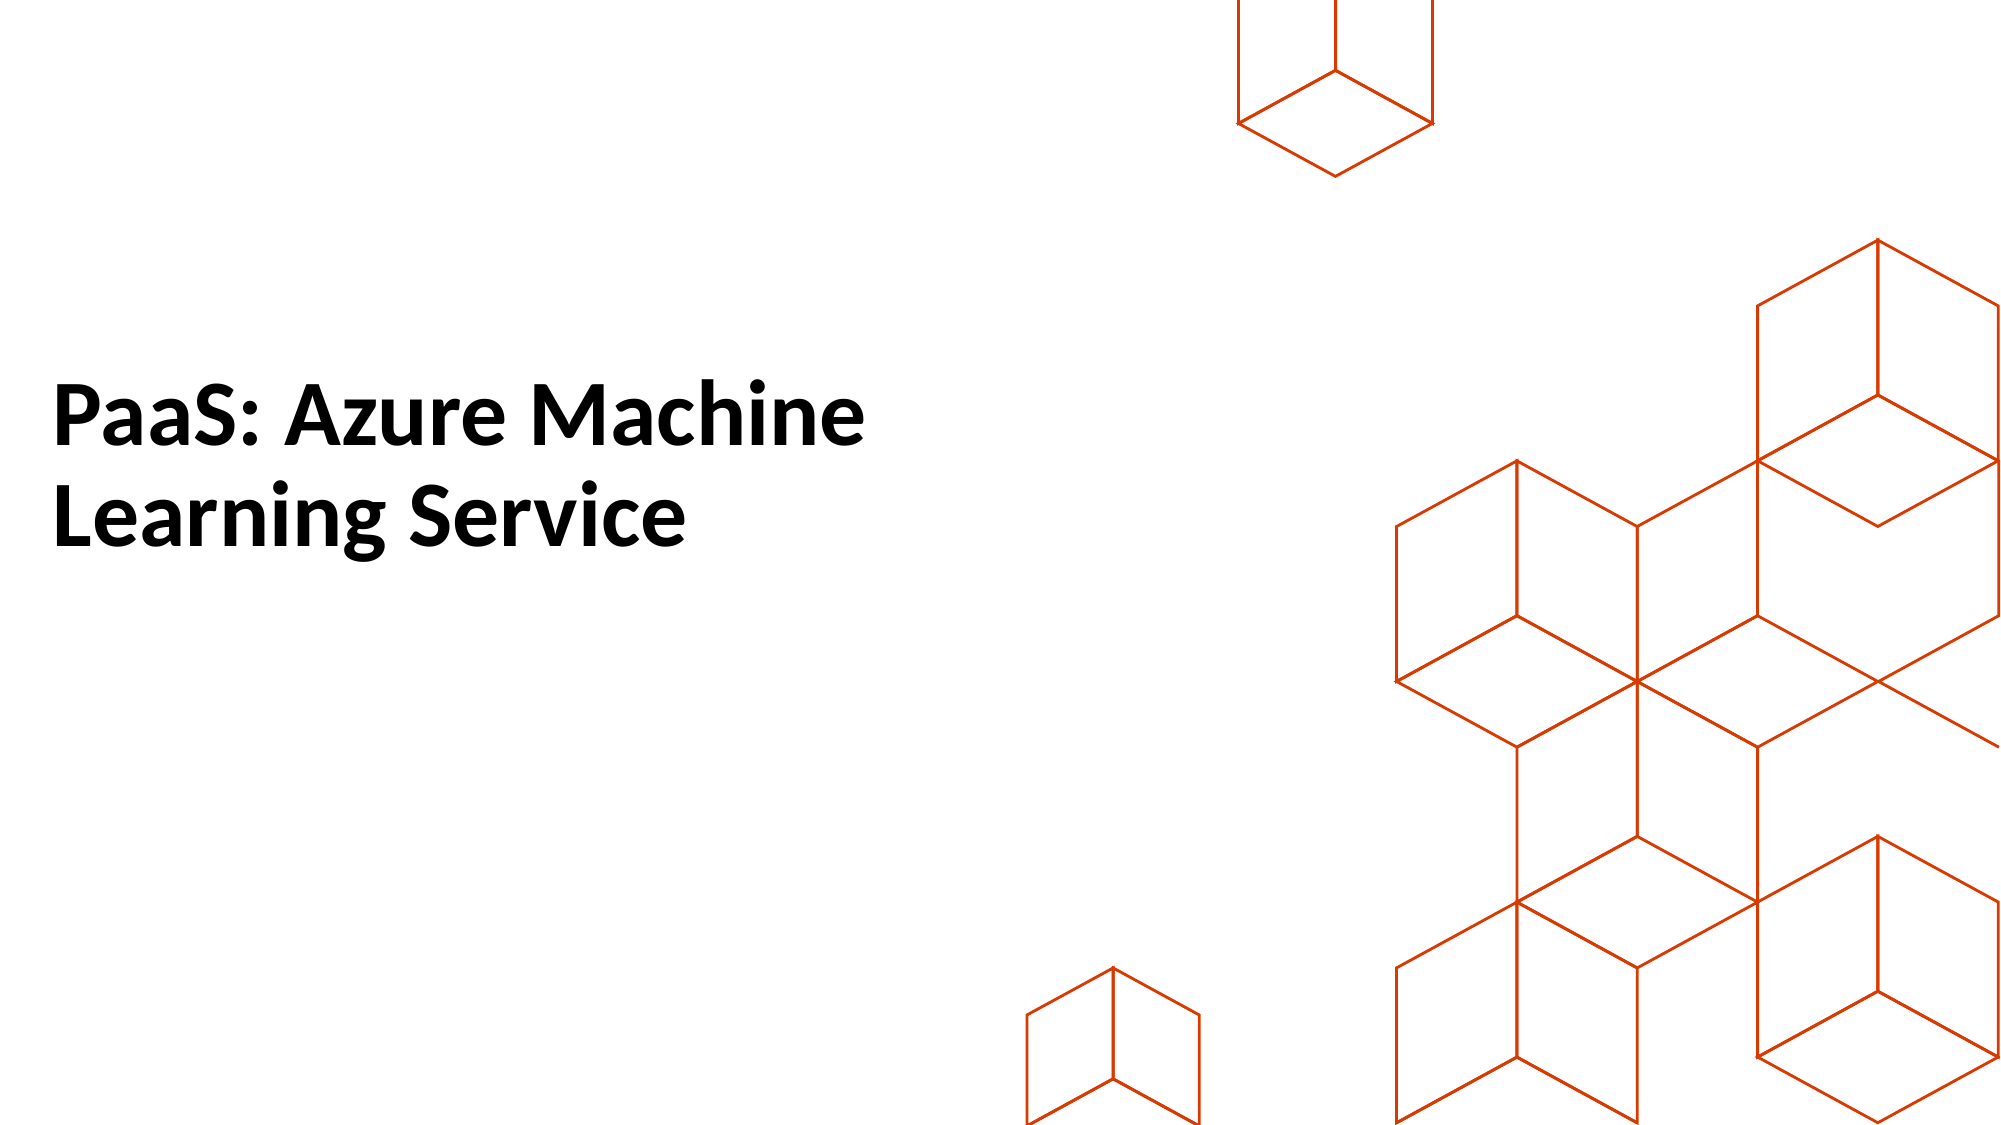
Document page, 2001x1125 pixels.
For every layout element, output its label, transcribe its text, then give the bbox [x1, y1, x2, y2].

title PaaS: Azure Machine Learning Service [52, 428, 1014, 567]
